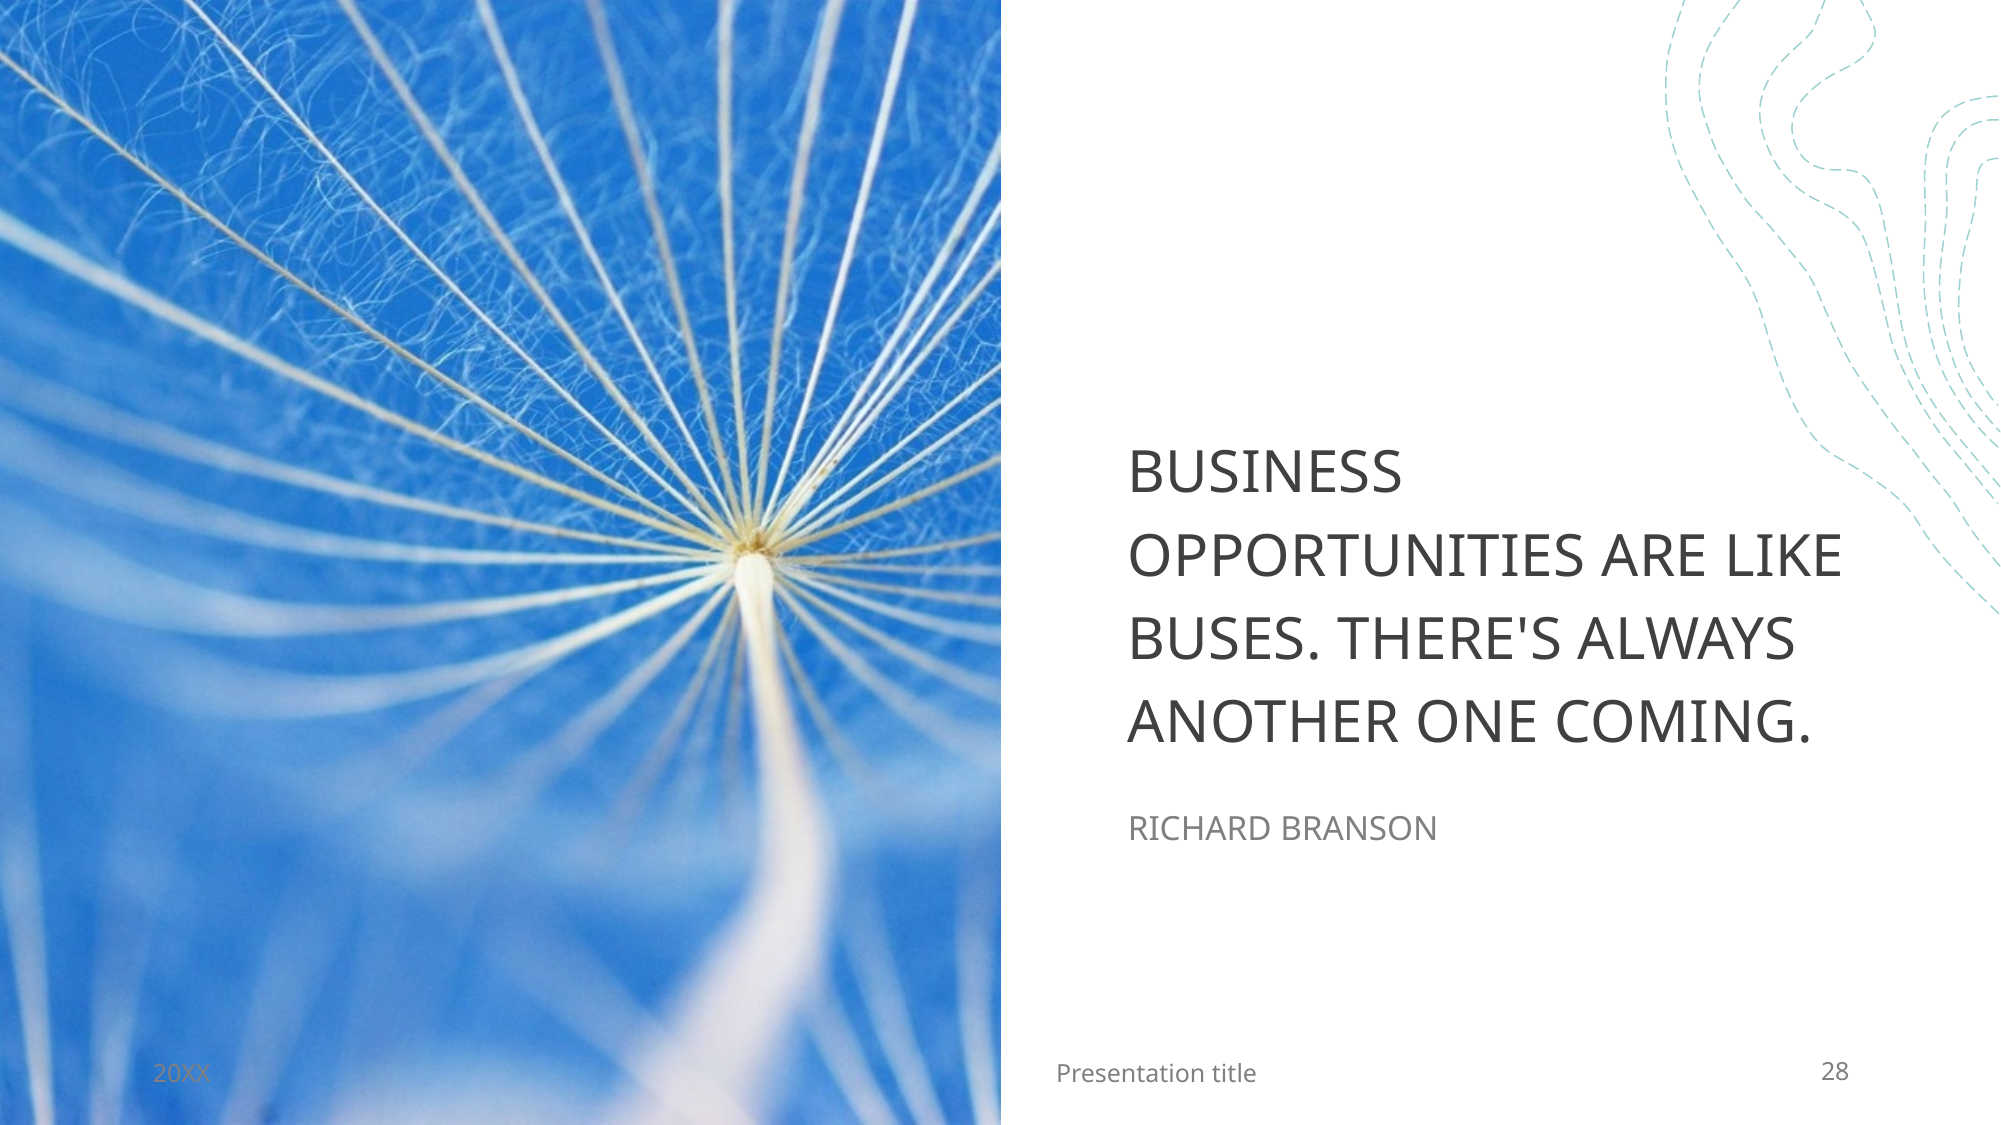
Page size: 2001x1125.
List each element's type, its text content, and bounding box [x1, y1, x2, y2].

picture [0, 0, 1001, 1125]
title Business opportunities are like buses. There's always another one coming. [1113, 281, 1886, 762]
slide_number 28 [1564, 1042, 1865, 1103]
list RICHARD BRANSON [1113, 798, 1886, 858]
footer Presentation title [1040, 1042, 1491, 1103]
